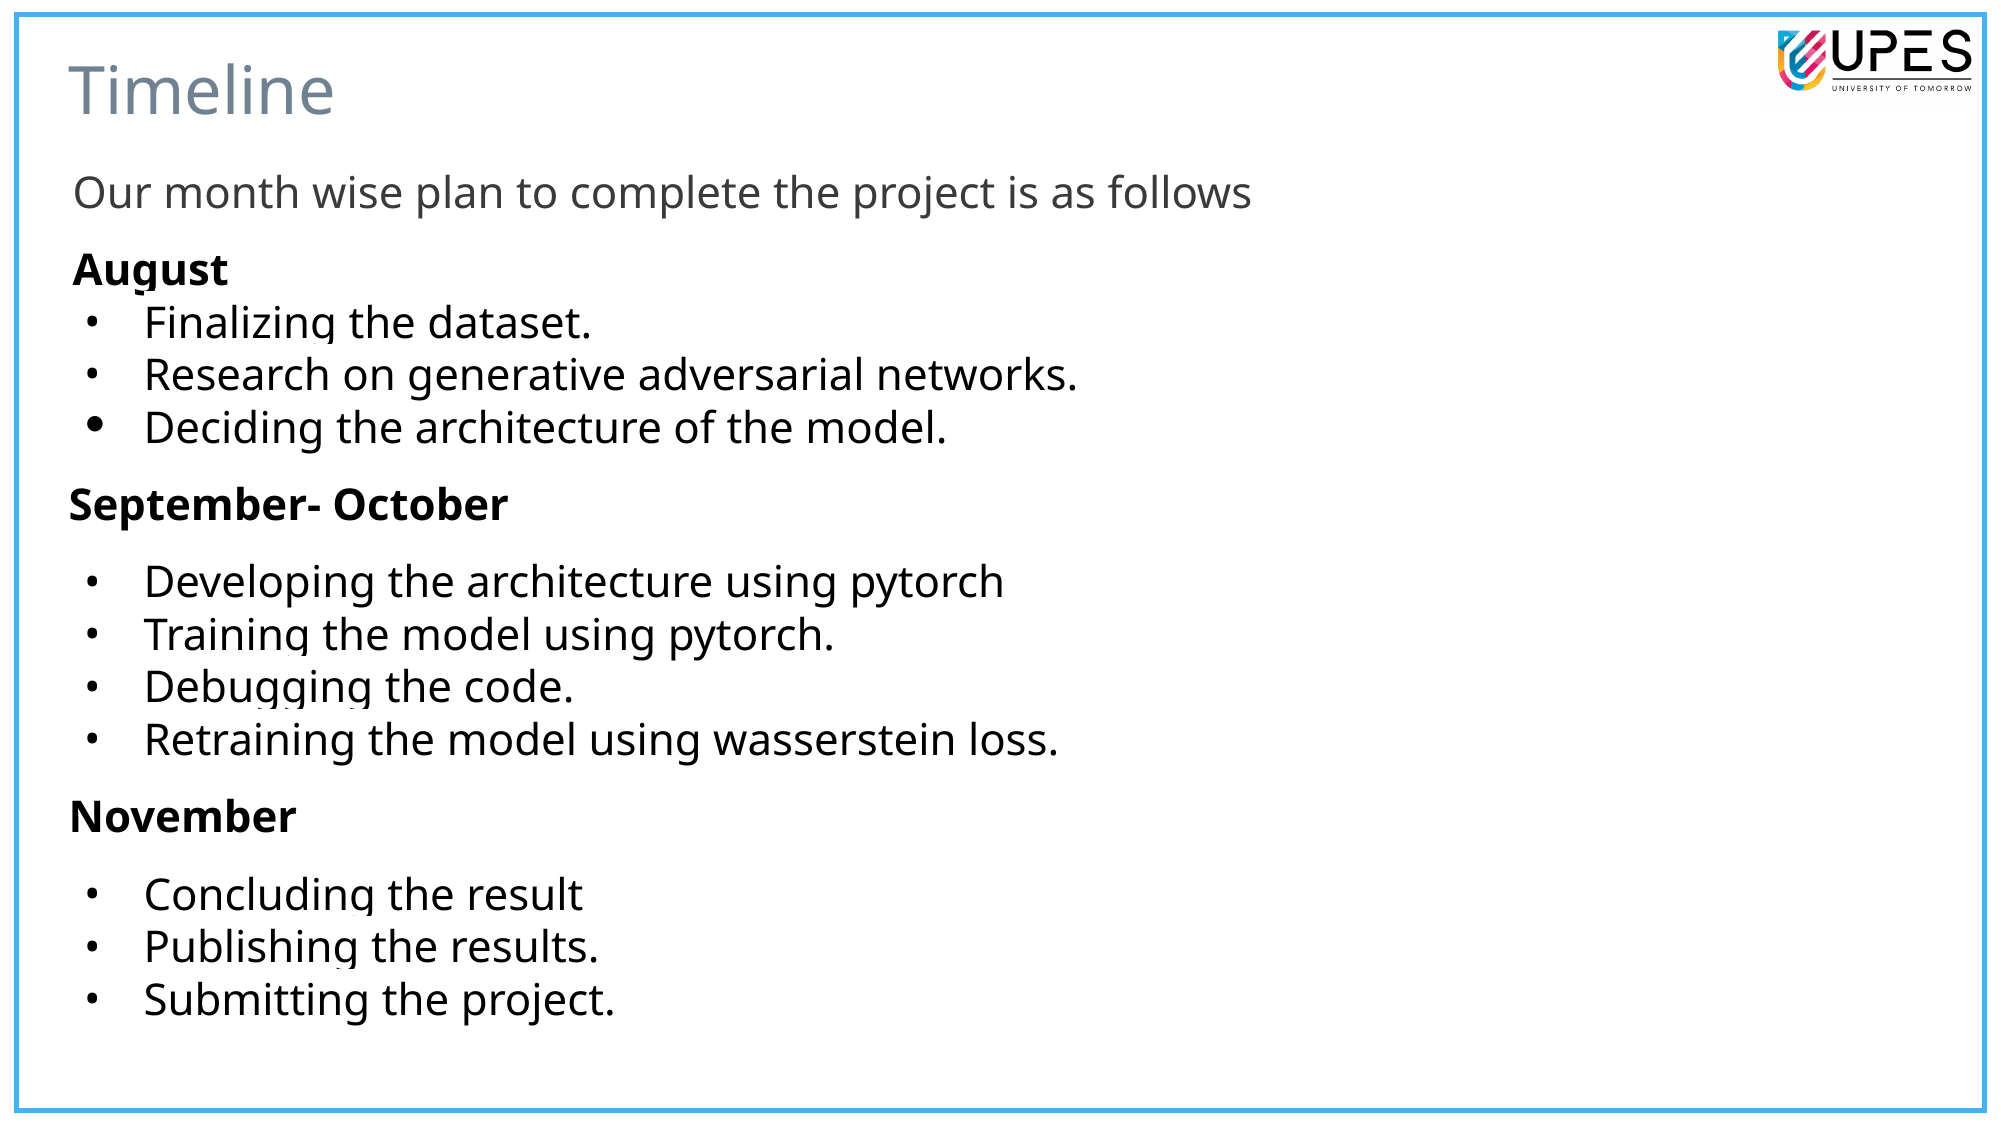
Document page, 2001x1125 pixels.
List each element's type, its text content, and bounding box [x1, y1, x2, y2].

picture [1758, 20, 1978, 110]
text_box Our month wise plan to complete the project is as follows August Finalizing the dataset. Research on generative adversarial networks. Deciding the architecture of the model. September- October Developing the architecture using pytorch Training the model using pytorch. Debugging the code. Retraining the model using wasserstein loss. November Concluding the result Publishing the results. Submitting the project. [53, 156, 1678, 1085]
text_box Timeline [53, 40, 1289, 136]
